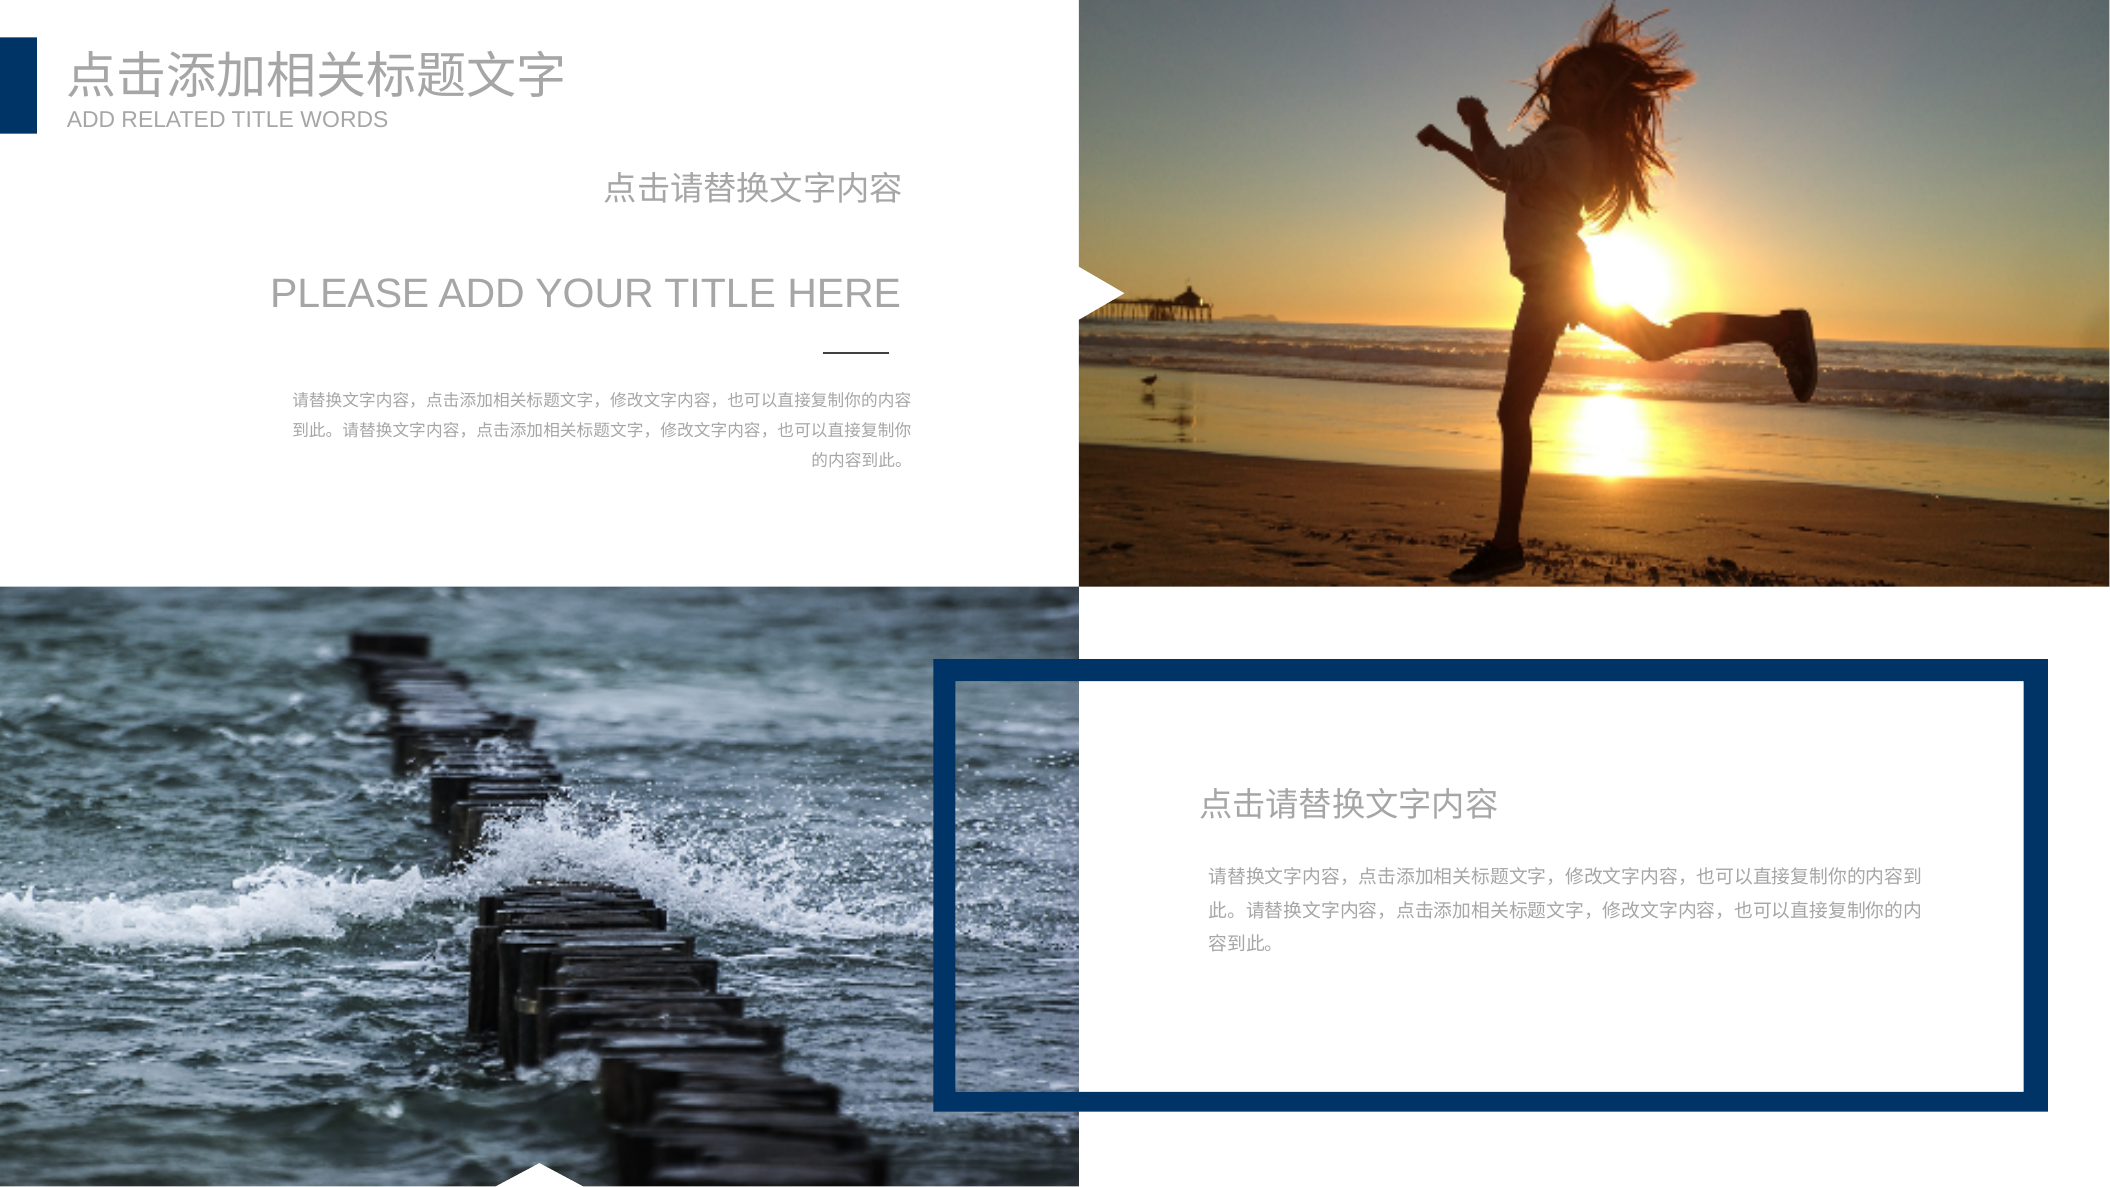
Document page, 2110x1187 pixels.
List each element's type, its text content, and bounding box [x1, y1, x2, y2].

text_box 点击添加相关标题文字 [66, 43, 567, 104]
text_box [0, 36, 38, 135]
text_box [1077, 0, 2110, 588]
text_box ADD RELATED TITLE WORDS [66, 104, 389, 132]
text_box [0, 585, 1080, 1187]
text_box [933, 659, 2048, 1112]
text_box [250, 139, 927, 476]
